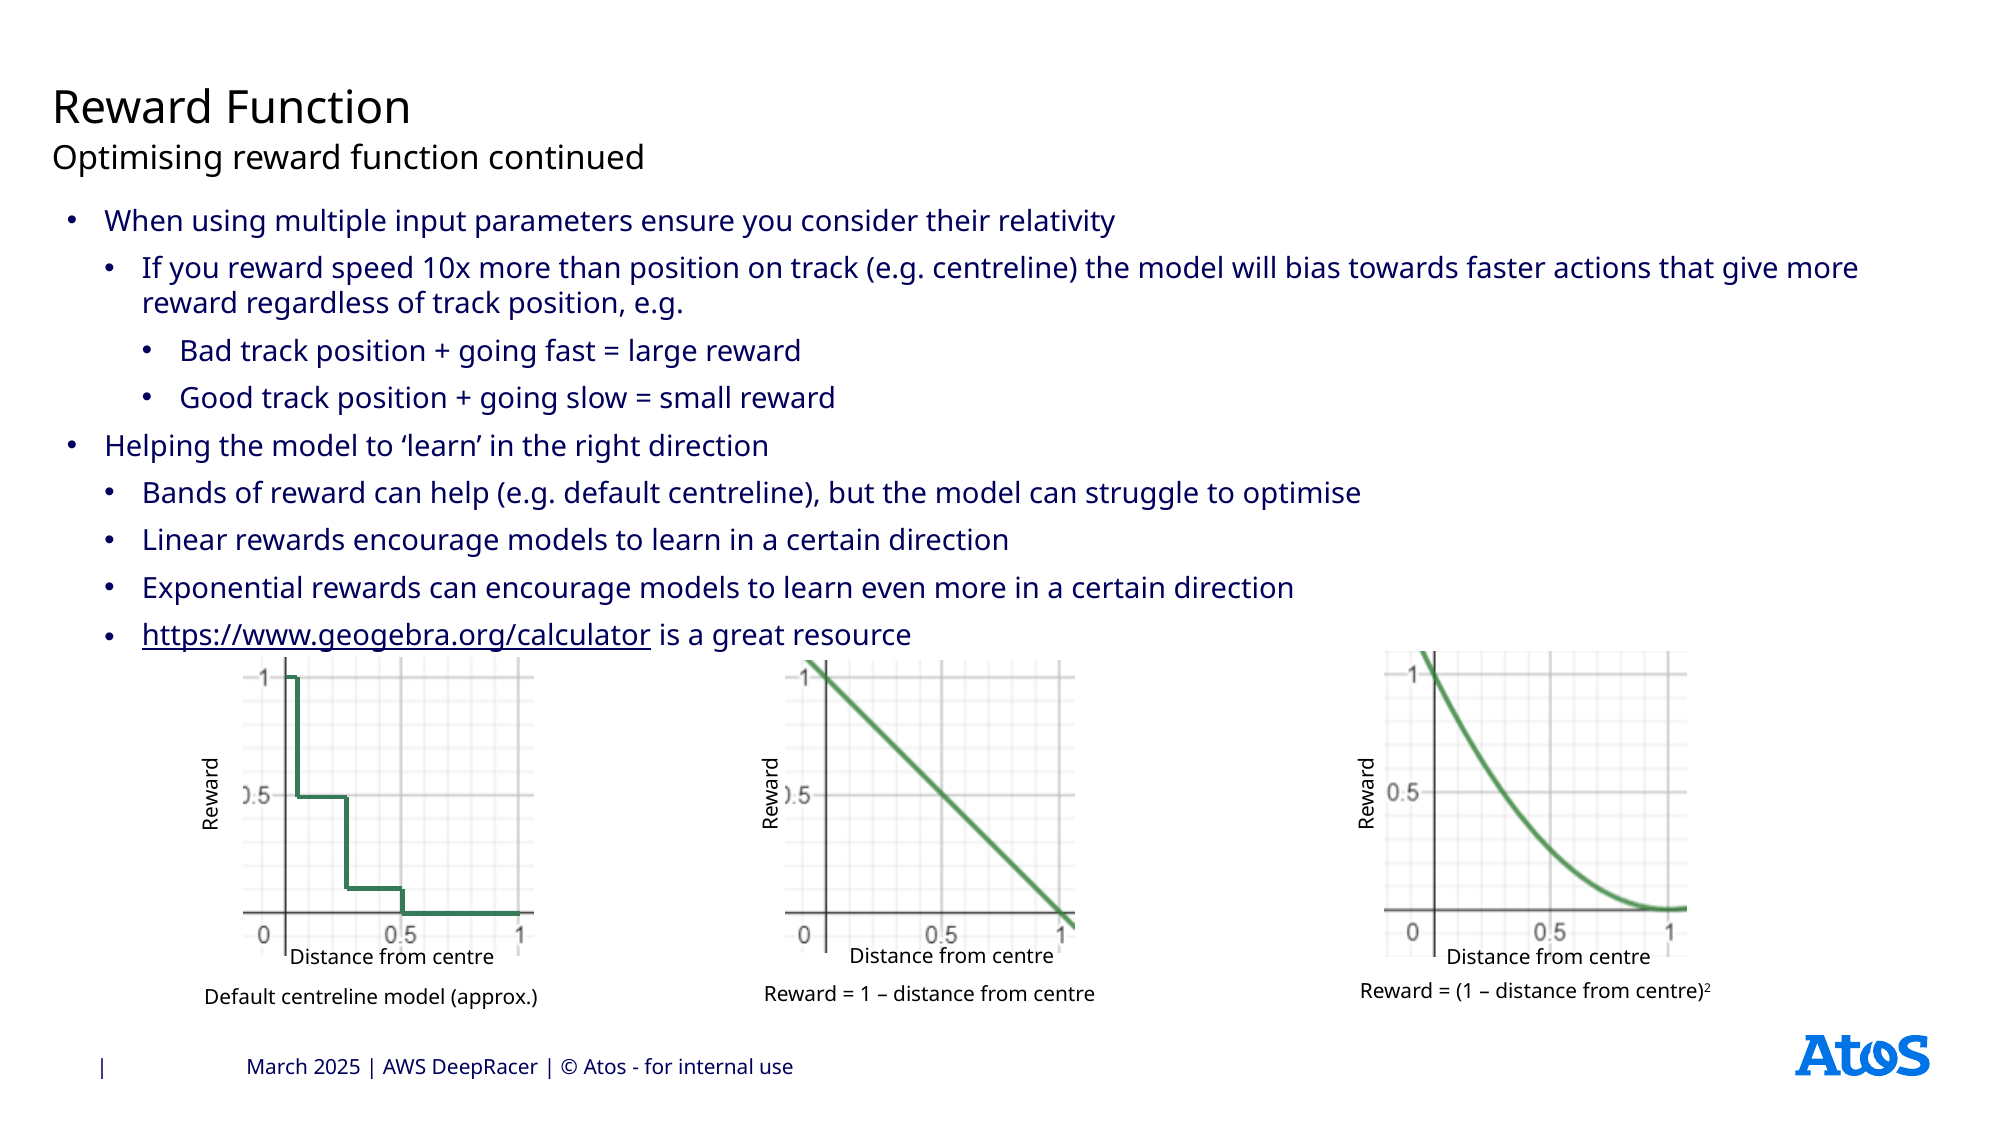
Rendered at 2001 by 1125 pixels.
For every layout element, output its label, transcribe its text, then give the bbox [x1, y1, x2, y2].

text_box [1345, 651, 1705, 977]
title Reward Function [51, 77, 1936, 134]
text_box Reward = 1 – distance from centre [749, 973, 1155, 1014]
picture [243, 657, 534, 956]
text_box Distance from centre [834, 935, 1108, 973]
list Optimising reward function continued [51, 136, 1936, 192]
text_box Reward [749, 733, 785, 846]
text_box Reward = (1 – distance from centre)2 [1345, 970, 1751, 1011]
text_box Default centreline model (approx.) [189, 976, 595, 1016]
text_box Distance from centre [274, 936, 549, 976]
list When using multiple input parameters ensure you consider their relativity If you reward speed 10x more than position on track (e.g. centreline) the model will bias towards faster actions that give more reward regardless of track position, e.g. Bad track position + going fast = large reward Good track position + going slow = small reward Helping the model to ‘learn’ in the right direction Bands of reward can help (e.g. default centreline), but the model can struggle to optimise Linear rewards encourage models to learn in a certain direction Exponential rewards can encourage models to learn even more in a certain direction https://www.geogebra.org/calculator is a great resource [51, 194, 1936, 977]
text_box Reward [189, 734, 230, 846]
picture [785, 660, 1075, 953]
